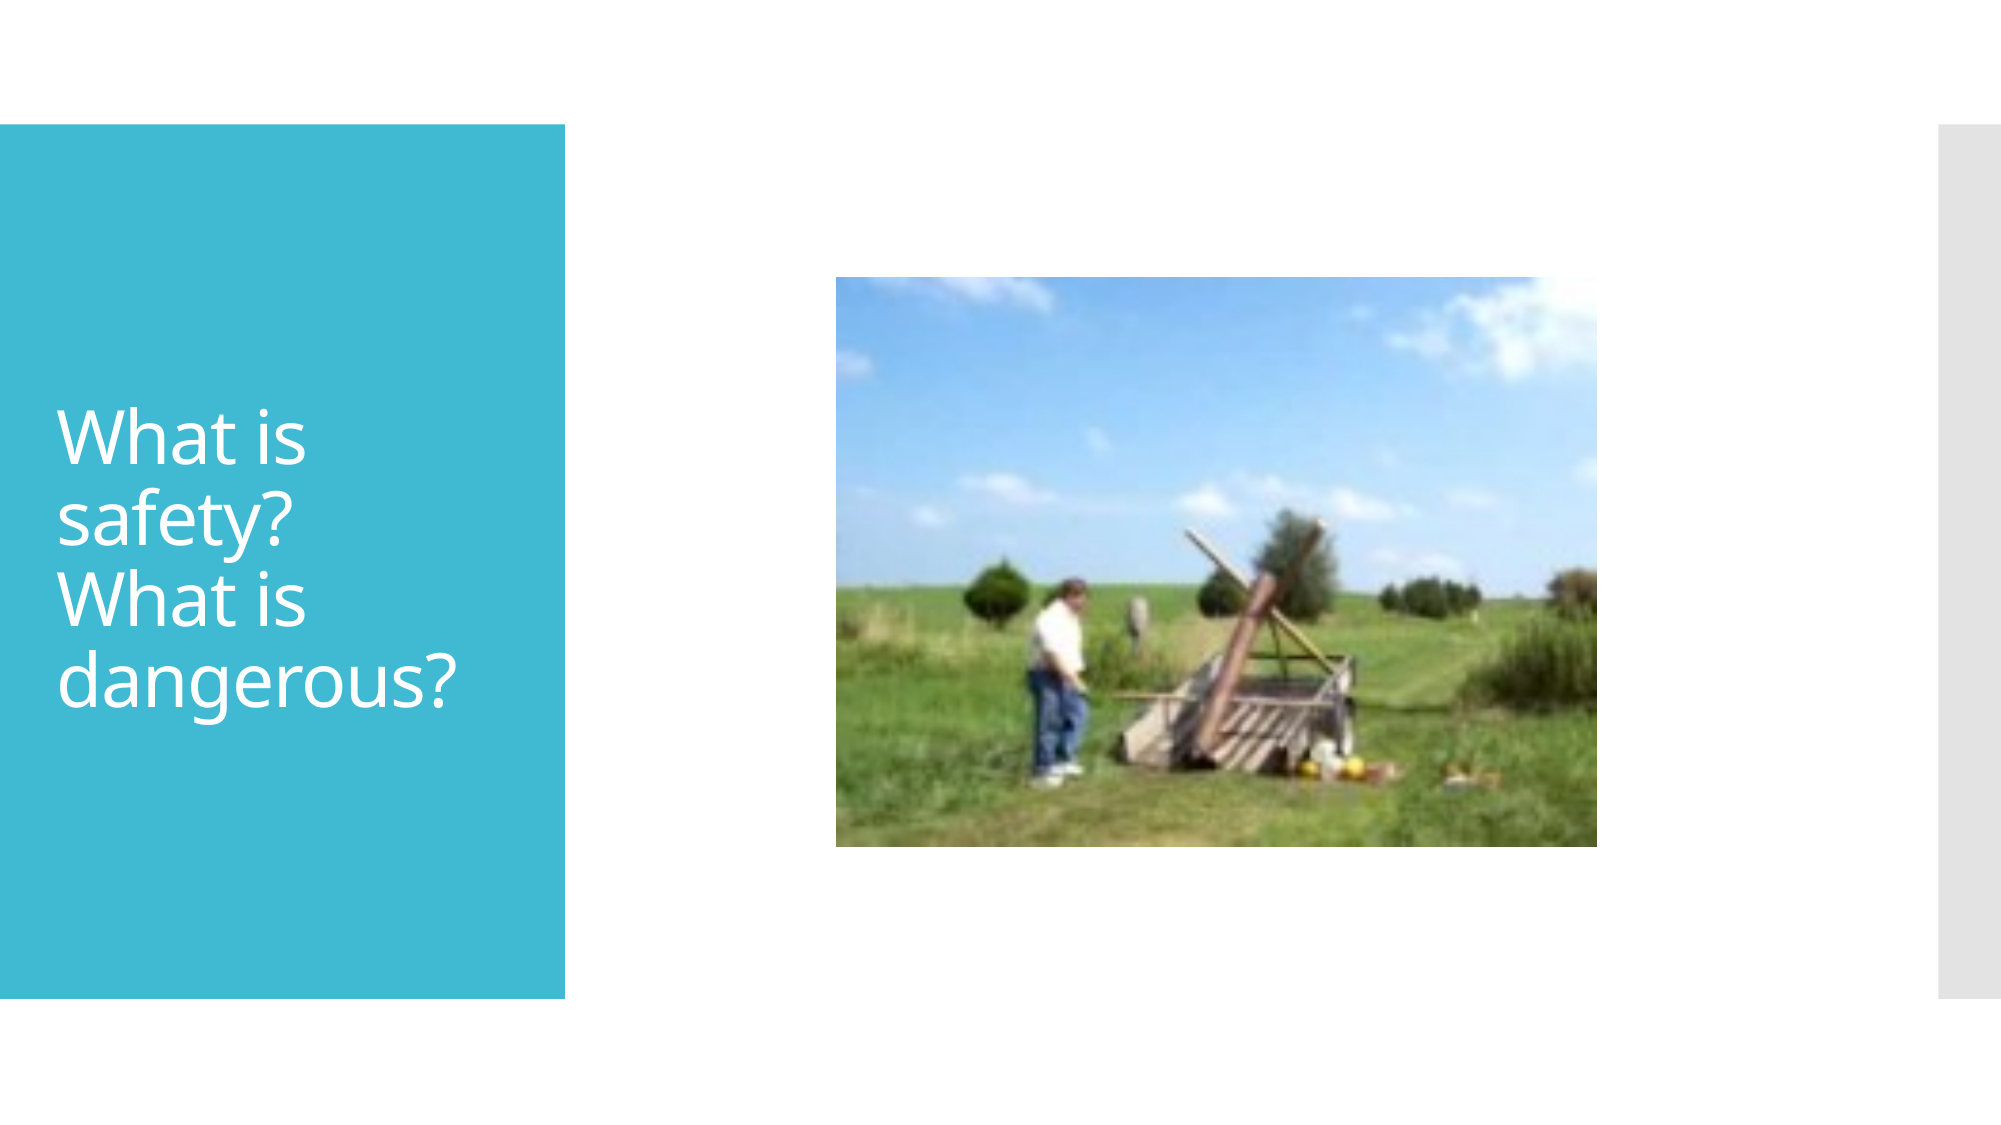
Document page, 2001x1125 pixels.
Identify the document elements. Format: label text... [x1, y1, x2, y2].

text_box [835, 276, 1598, 849]
title What is safety? What is dangerous? [41, 184, 525, 940]
